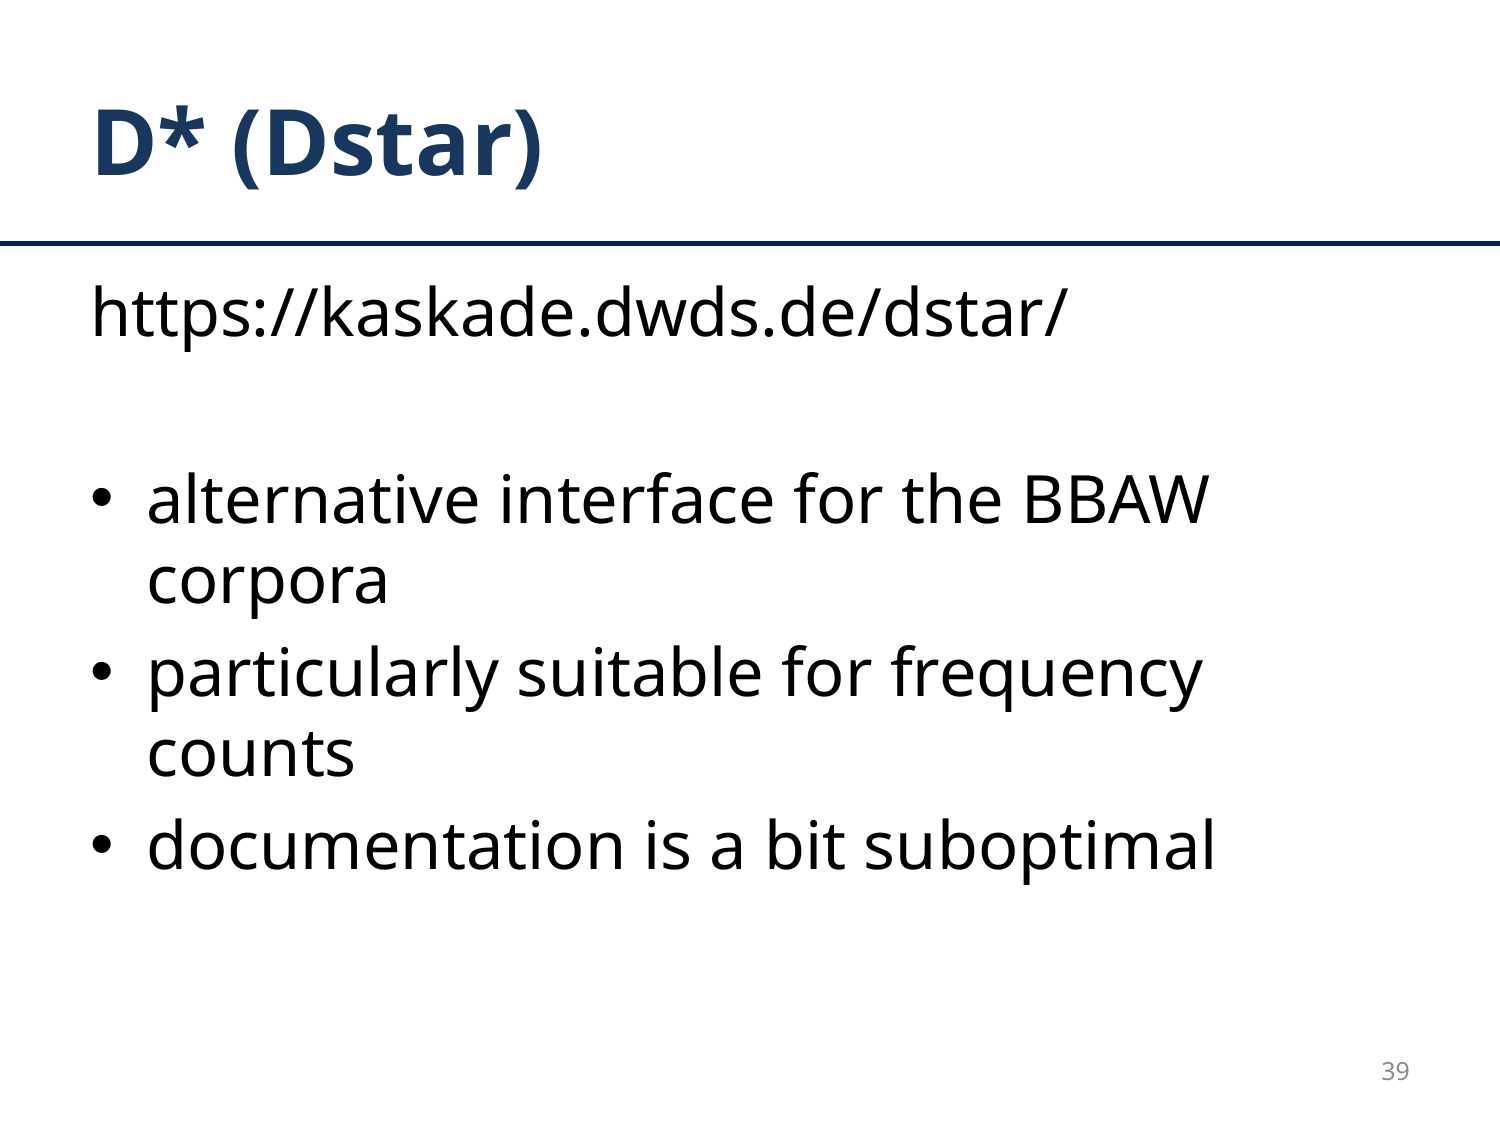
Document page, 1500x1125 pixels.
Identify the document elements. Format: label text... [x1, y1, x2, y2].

slide_number 39 [1074, 1042, 1425, 1103]
title D* (Dstar) [75, 45, 1425, 233]
list https://kaskade.dwds.de/dstar/ alternative interface for the BBAW corpora particularly suitable for frequency counts documentation is a bit suboptimal [75, 262, 1425, 1005]
